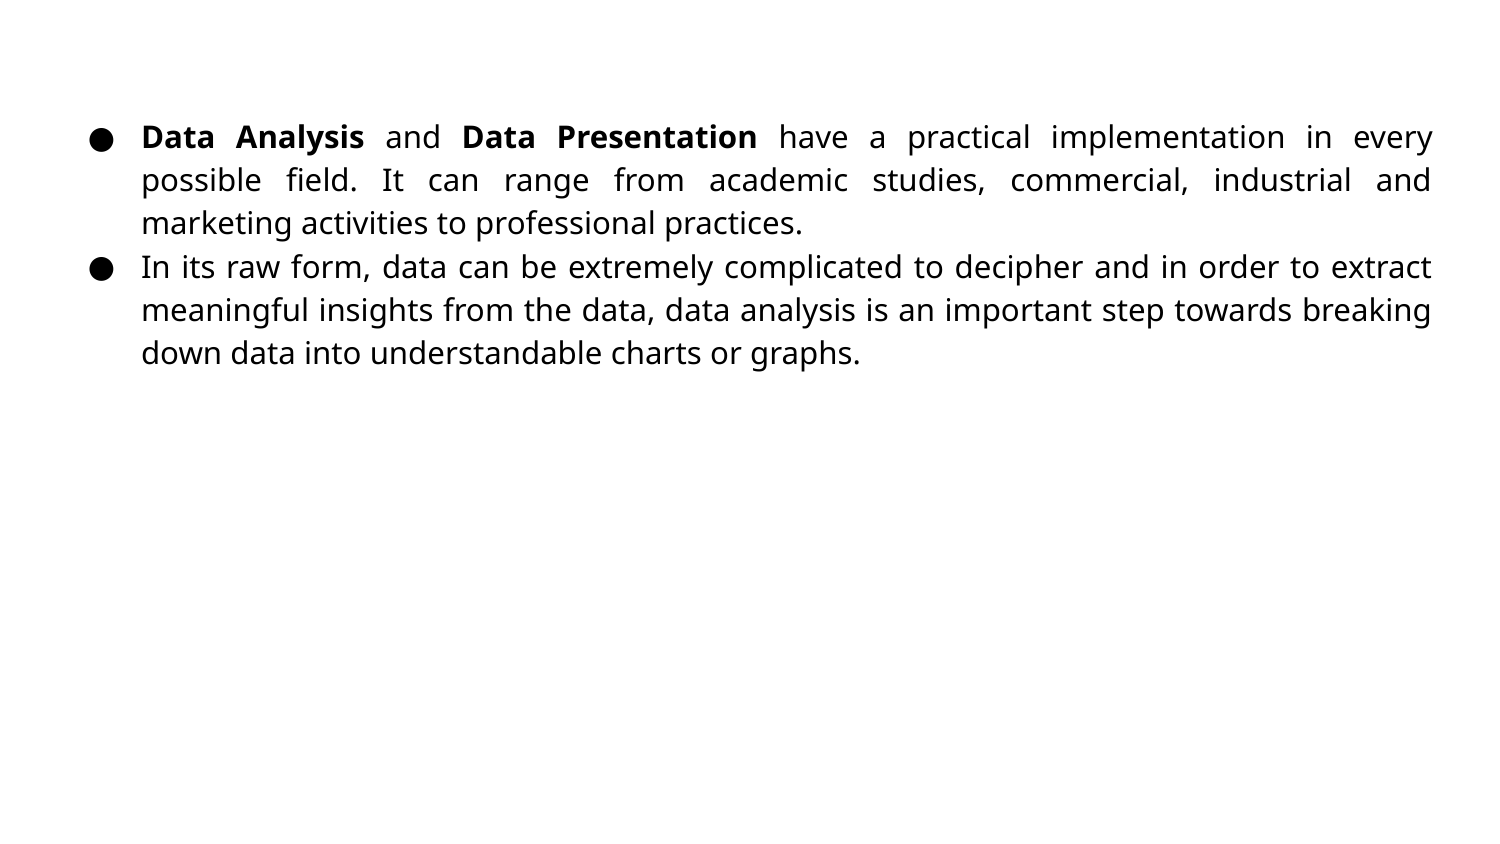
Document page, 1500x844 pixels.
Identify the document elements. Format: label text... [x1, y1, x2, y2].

list Data Analysis and Data Presentation have a practical implementation in every possible field. It can range from academic studies, commercial, industrial and marketing activities to professional practices. In its raw form, data can be extremely complicated to decipher and in order to extract meaningful insights from the data, data analysis is an important step towards breaking down data into understandable charts or graphs. [51, 97, 1449, 750]
